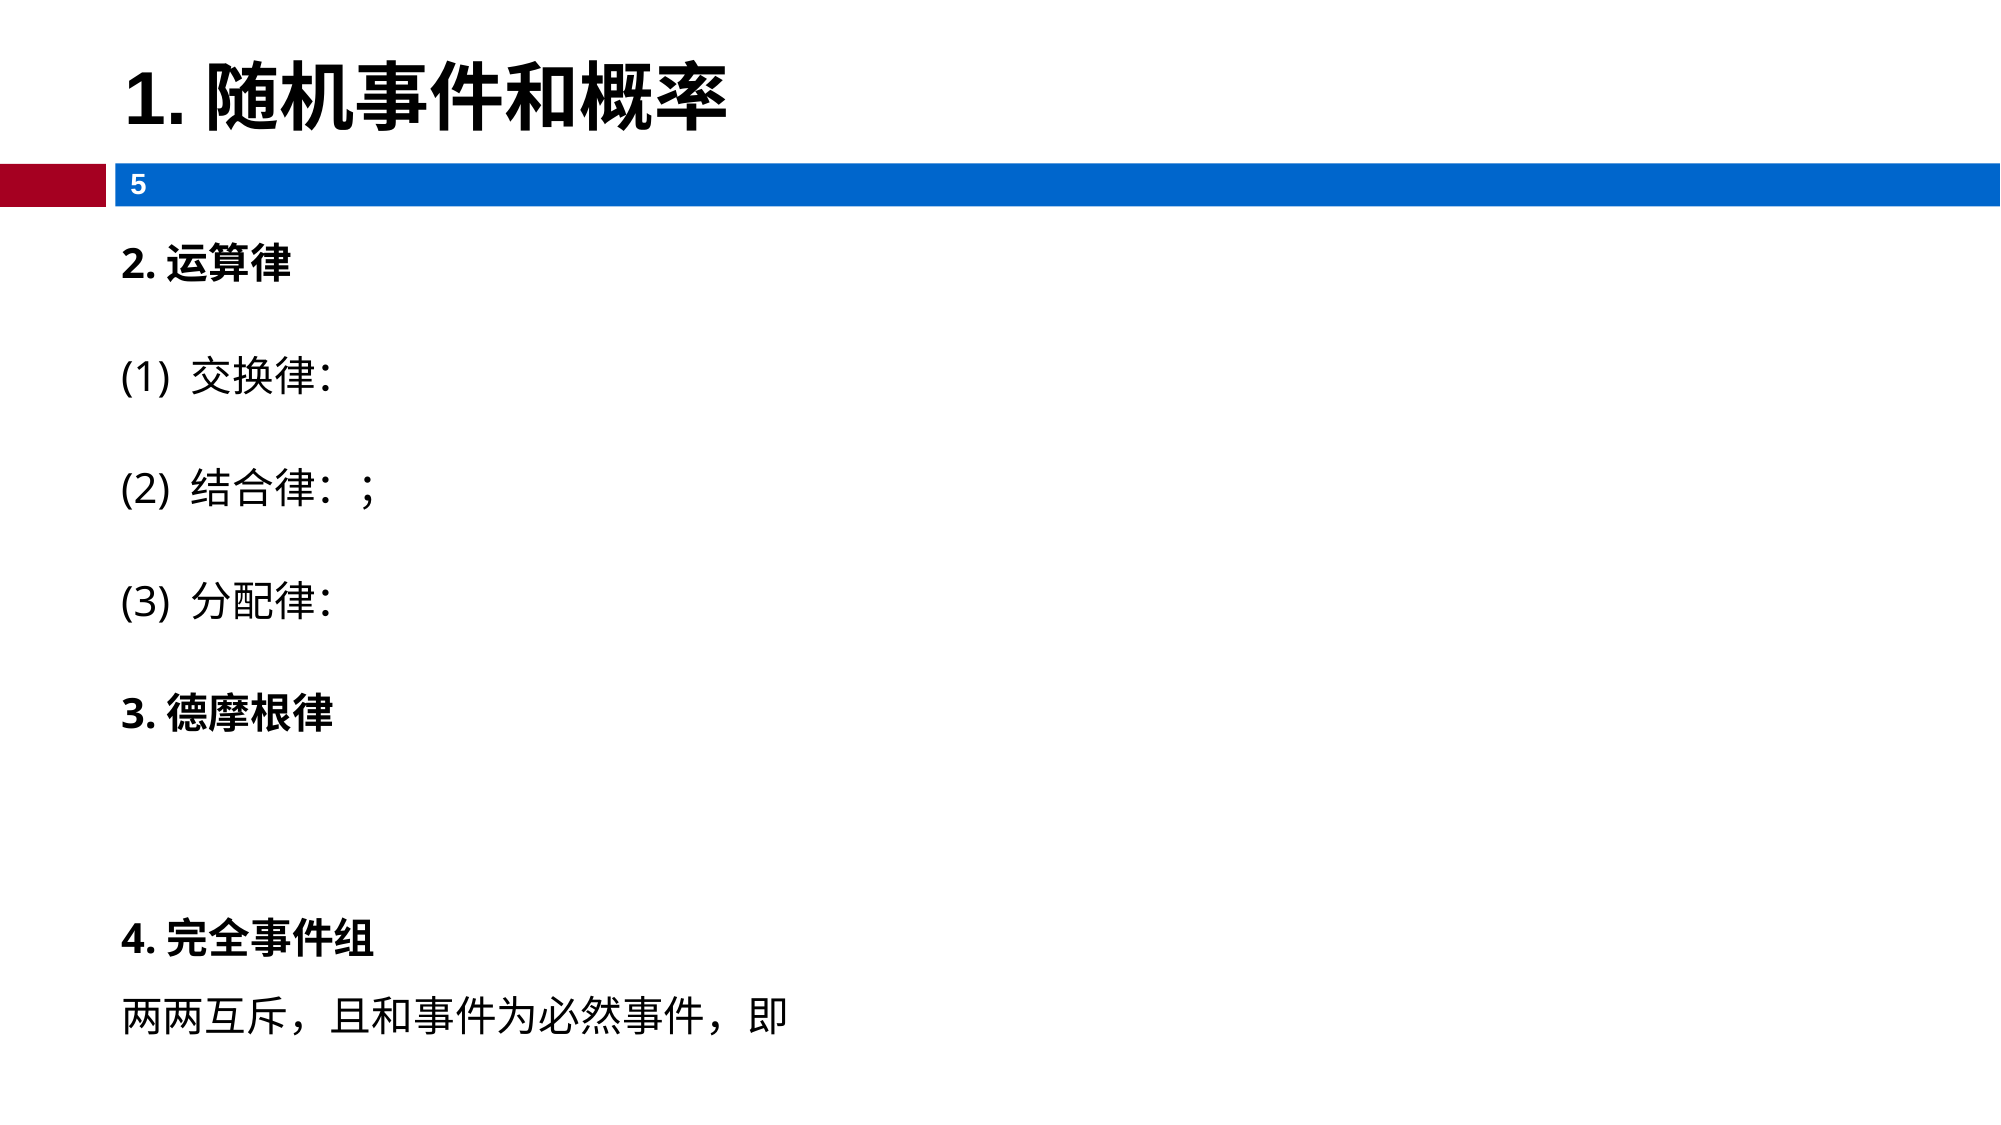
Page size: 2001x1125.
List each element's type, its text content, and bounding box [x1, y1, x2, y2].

title 1.随机事件和概率 [109, 38, 811, 150]
